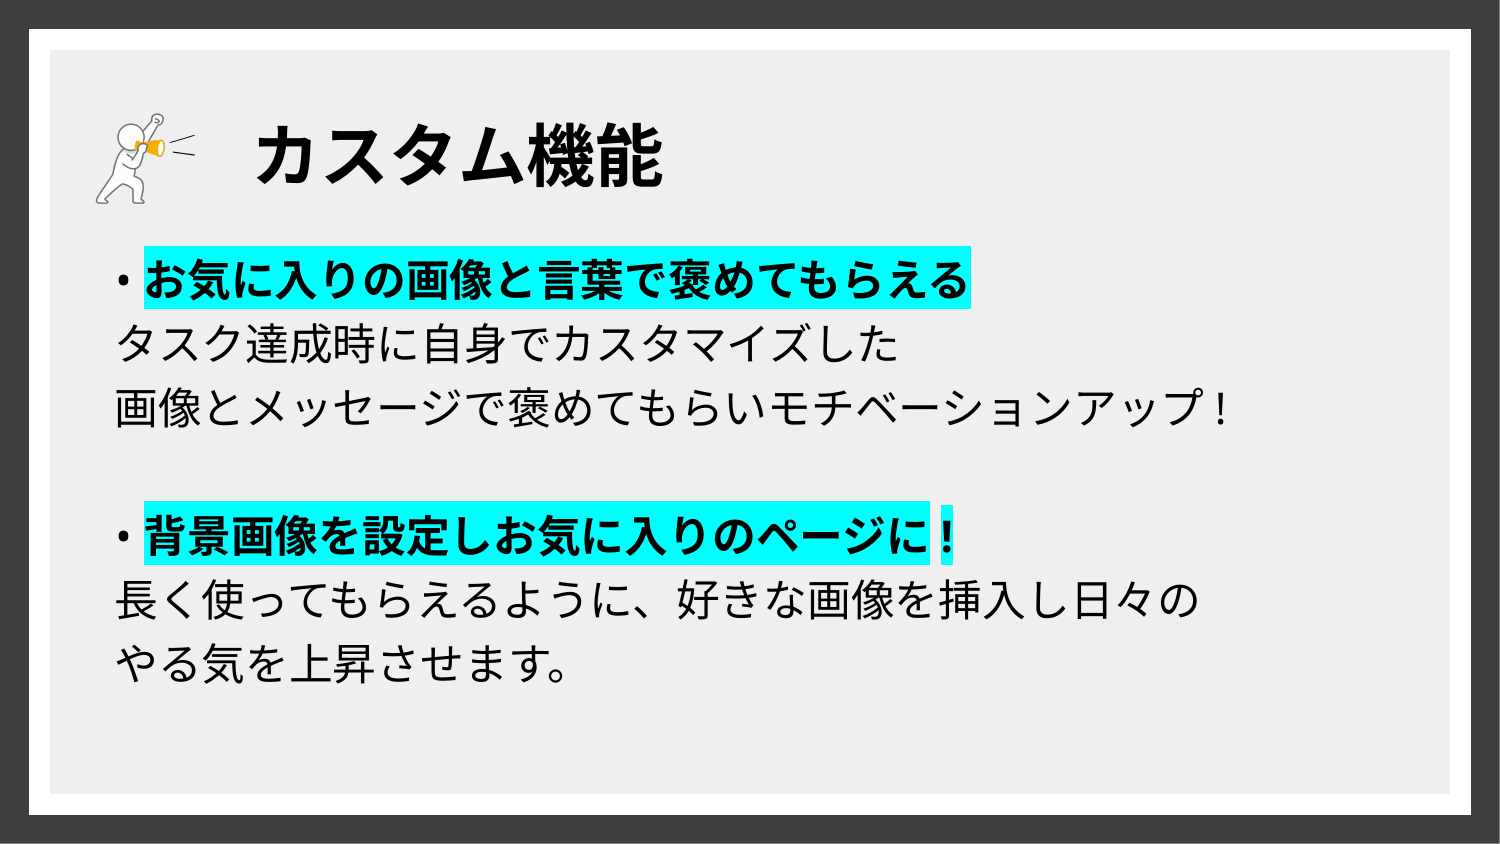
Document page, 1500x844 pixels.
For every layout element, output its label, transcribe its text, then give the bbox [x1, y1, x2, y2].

list お気に入りの画像と言葉で褒めてもらえる タスク達成時に自身でカスタマイズした 画像とメッセージで褒めてもらいモチベーションアップ! 背景画像を設定しお気に入りのページに! 長く使ってもらえるように、好きな画像を挿入し日々の やる気を上昇させます。 [103, 253, 1397, 730]
text_box [0, 0, 1500, 844]
text_box [39, 39, 1461, 805]
title カスタム機能 [103, 77, 1397, 241]
picture [86, 111, 195, 208]
